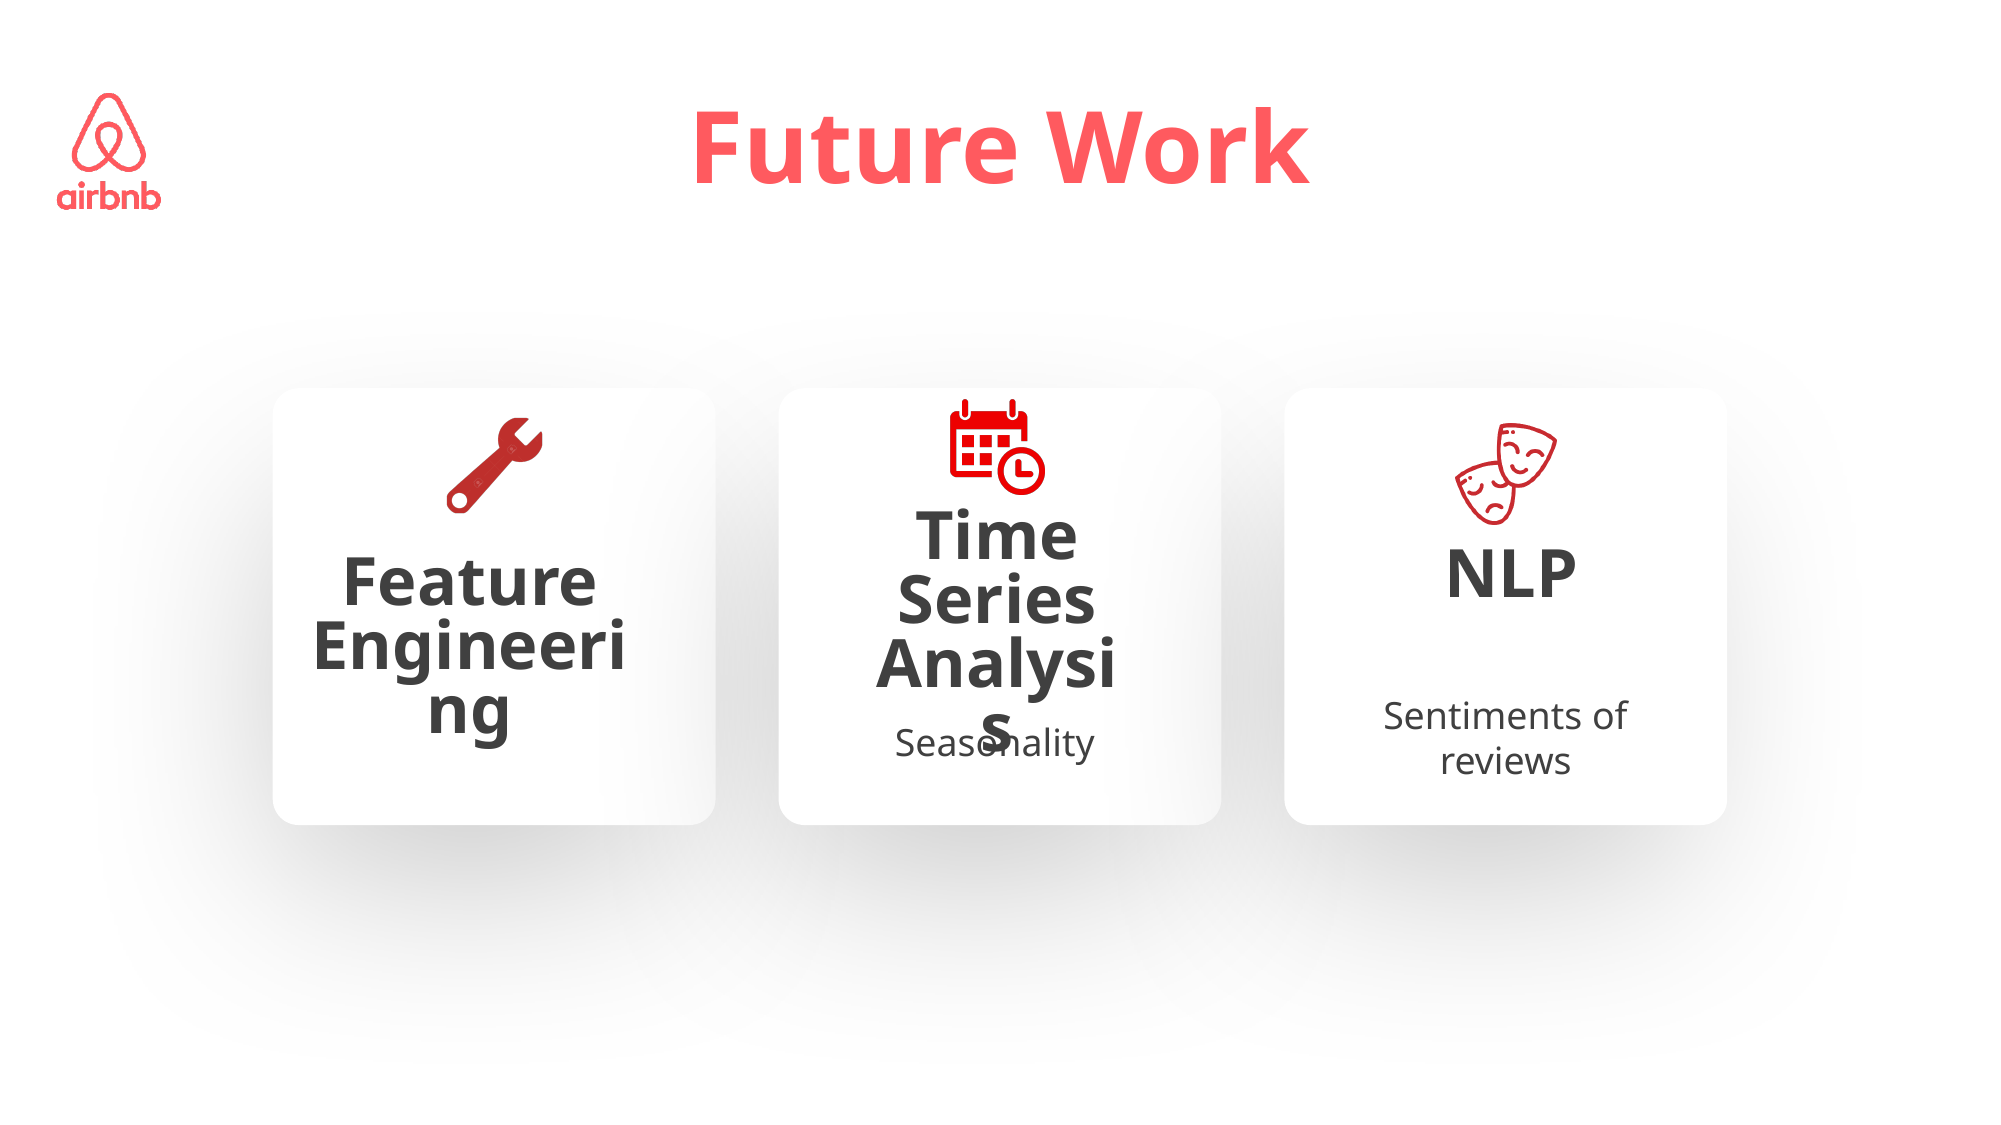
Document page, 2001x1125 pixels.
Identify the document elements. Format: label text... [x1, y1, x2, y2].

picture [949, 399, 1045, 495]
text_box [1283, 387, 1729, 827]
picture [435, 406, 554, 525]
picture [1455, 423, 1557, 525]
text_box [777, 387, 1223, 827]
text_box Sentiments of reviews [1327, 684, 1685, 790]
text_box [271, 387, 717, 827]
picture [53, 91, 162, 211]
text_box Feature Engineering [284, 546, 656, 754]
text_box Seasonality [821, 711, 1179, 772]
text_box Future Work [162, 89, 1838, 213]
text_box NLP [1374, 538, 1649, 618]
text_box Time Series Analysis [860, 501, 1135, 711]
